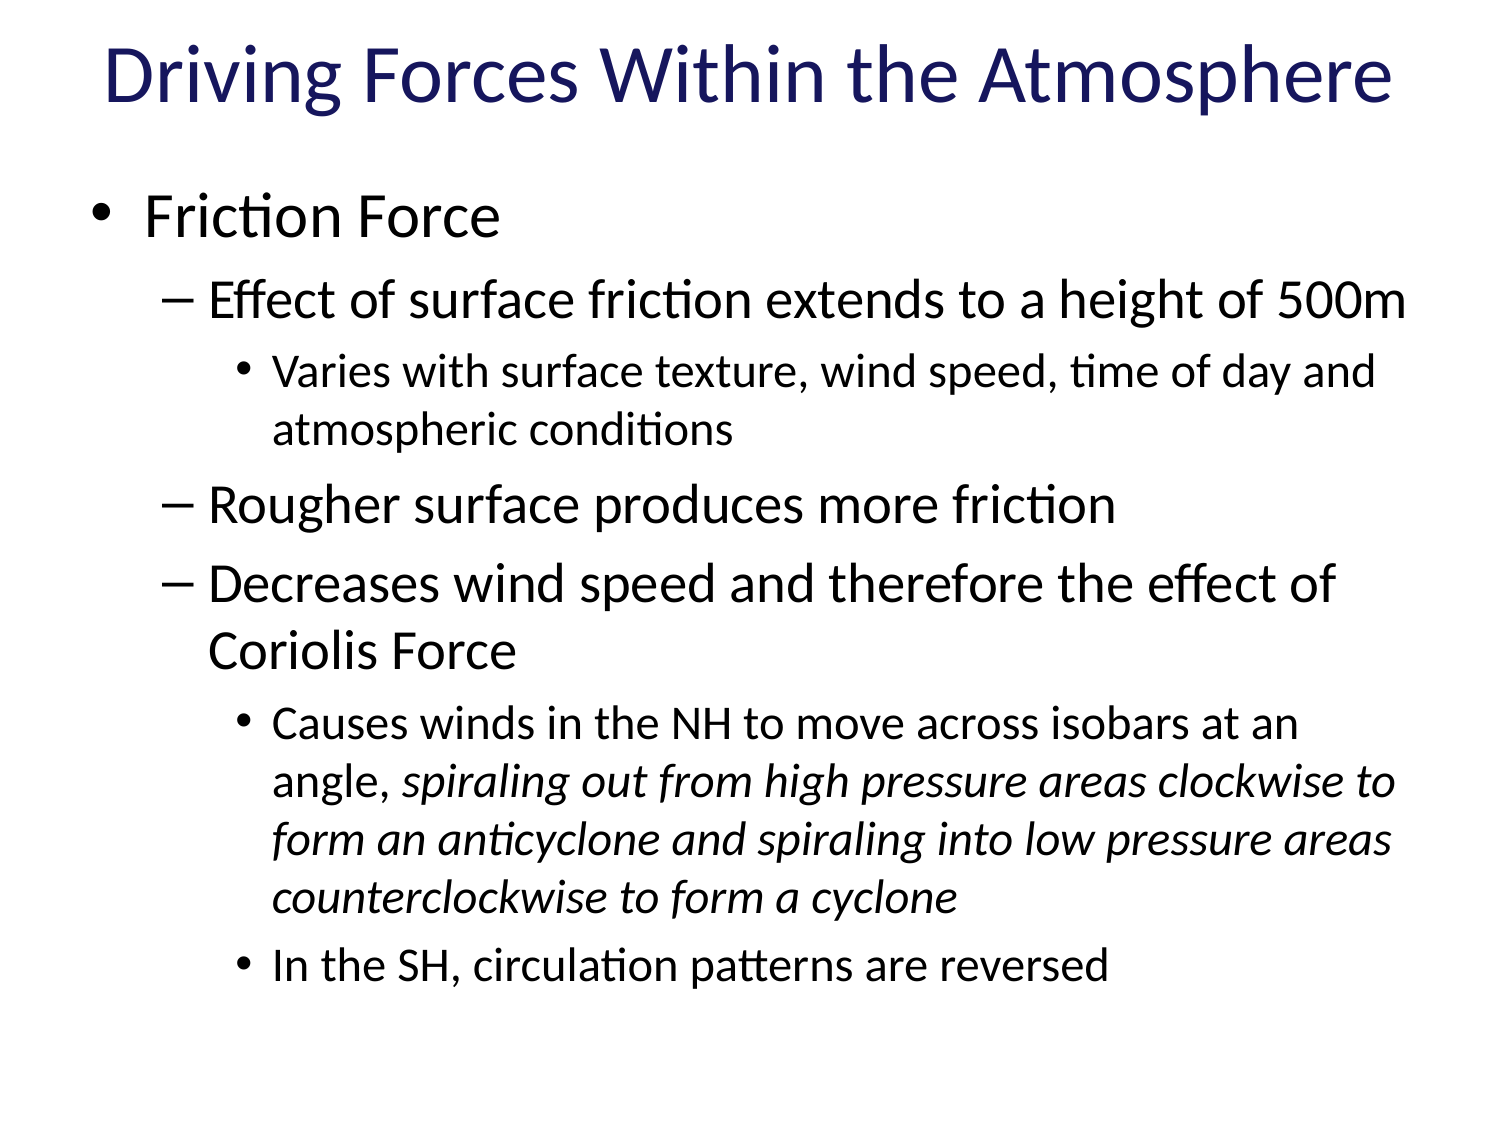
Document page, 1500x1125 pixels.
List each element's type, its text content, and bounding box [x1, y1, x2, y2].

title Driving Forces Within the Atmosphere [75, 0, 1425, 139]
list Friction Force Effect of surface friction extends to a height of 500m Varies with surface texture, wind speed, time of day and atmospheric conditions Rougher surface produces more friction Decreases wind speed and therefore the effect of Coriolis Force Causes winds in the NH to move across isobars at an angle, spiraling out from high pressure areas clockwise to form an anticyclone and spiraling into low pressure areas counterclockwise to form a cyclone In the SH, circulation patterns are reversed [75, 165, 1425, 1065]
